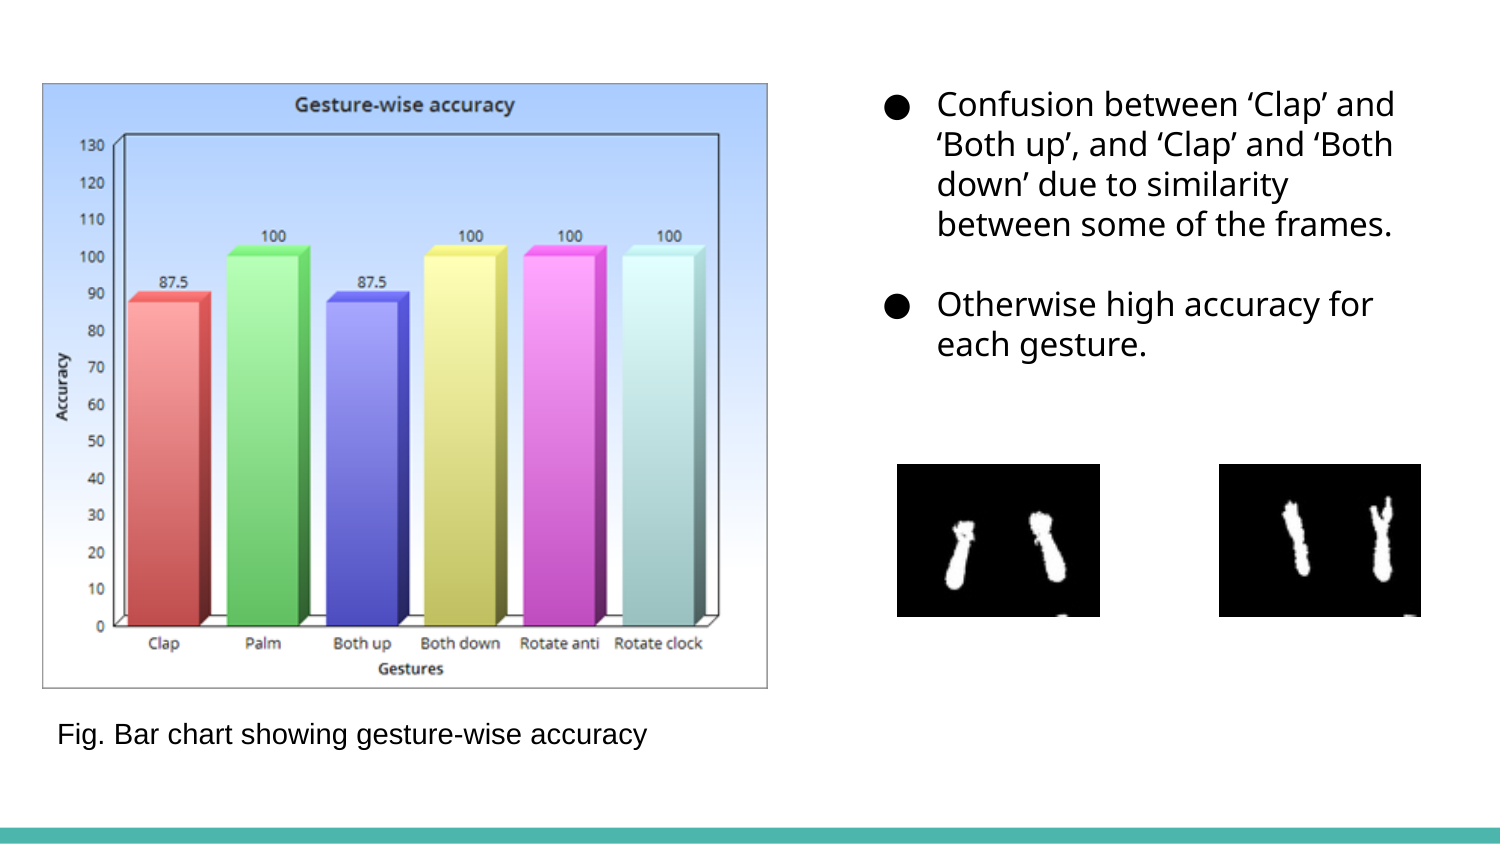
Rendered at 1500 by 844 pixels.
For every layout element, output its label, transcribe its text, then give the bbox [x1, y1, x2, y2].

text_box Confusion between ‘Clap’ and ‘Both up’, and ‘Clap’ and ‘Both down’ due to similarity between some of the frames. Otherwise high accuracy for each gesture. [846, 68, 1431, 393]
picture [897, 464, 1100, 617]
picture [41, 83, 768, 689]
text_box Fig. Bar chart showing gesture-wise accuracy [42, 700, 808, 751]
picture [1218, 464, 1421, 617]
